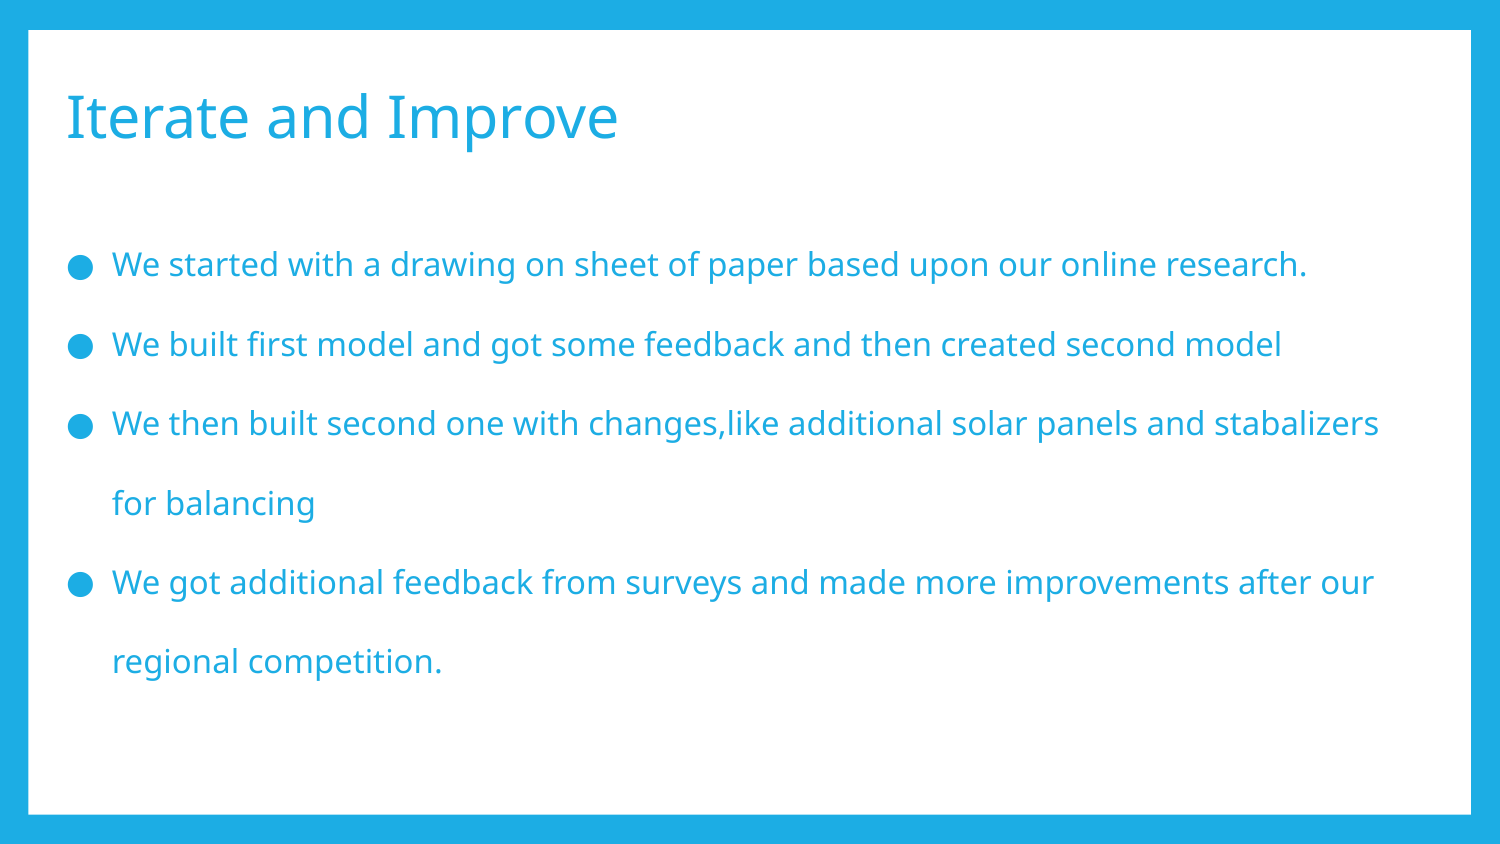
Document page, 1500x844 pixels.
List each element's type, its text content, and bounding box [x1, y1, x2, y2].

title Iterate and Improve [51, 72, 1449, 167]
list We started with a drawing on sheet of paper based upon our online research. We built first model and got some feedback and then created second model We then built second one with changes,like additional solar panels and stabalizers for balancing We got additional feedback from surveys and made more improvements after our regional competition. [51, 189, 1449, 750]
